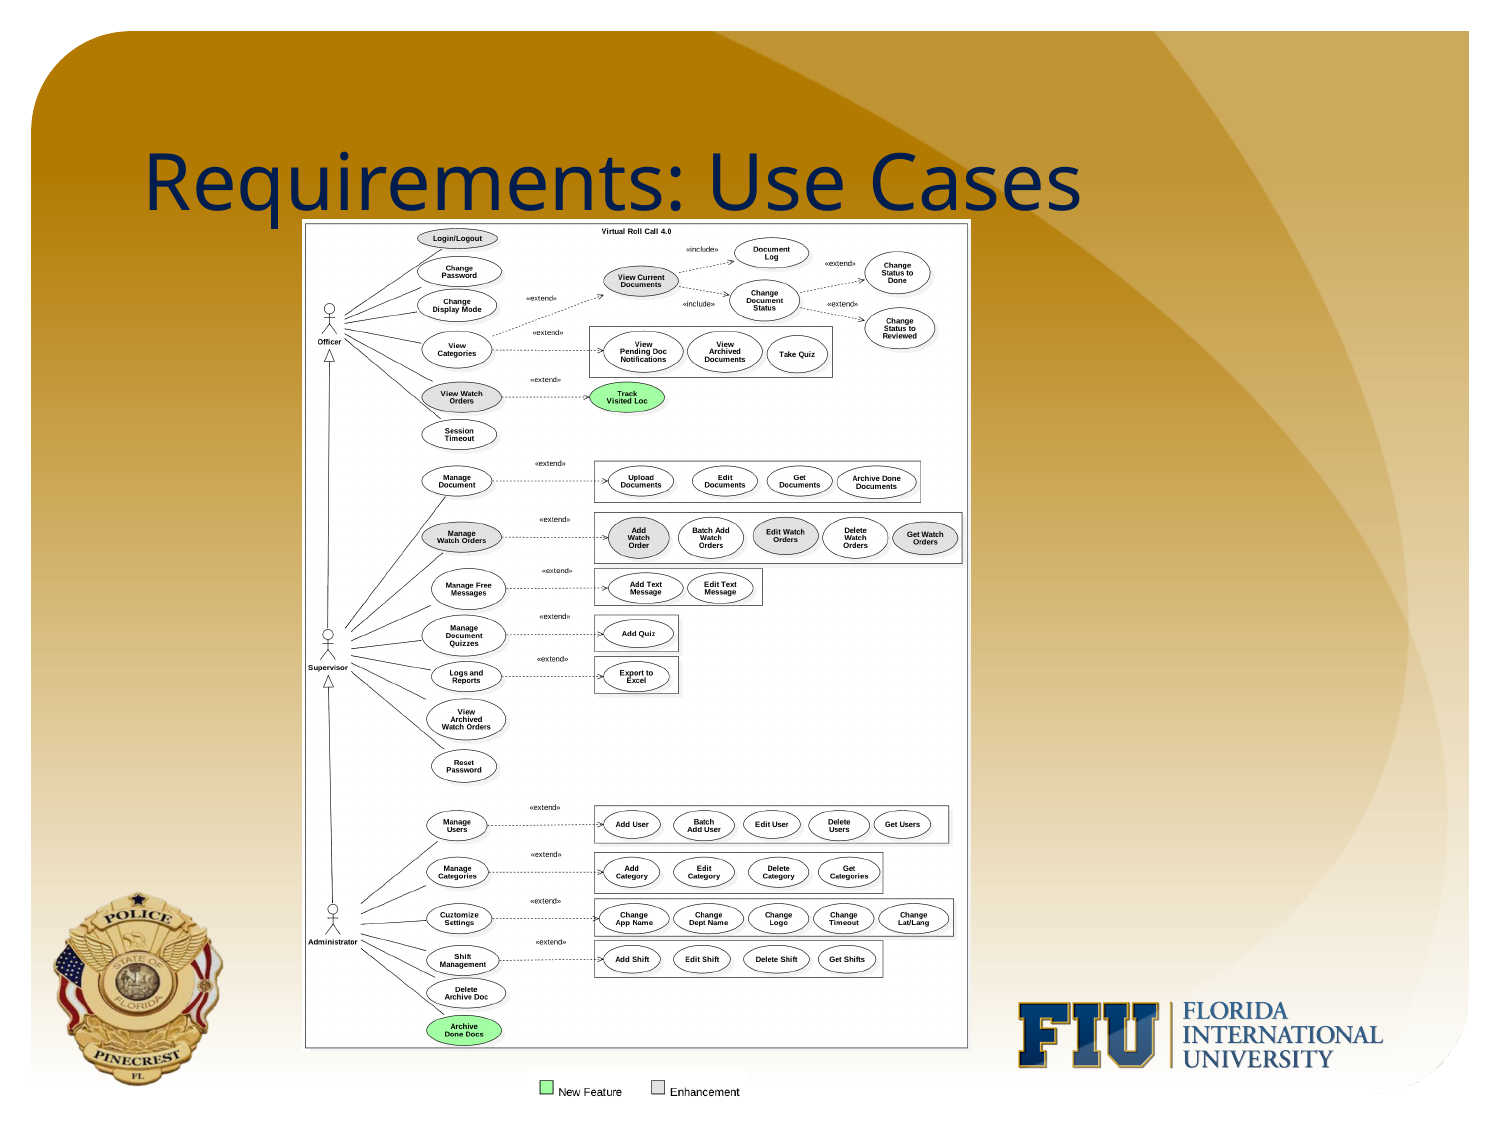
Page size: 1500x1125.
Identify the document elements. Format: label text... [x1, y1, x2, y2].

title Requirements: Use Cases [127, 62, 1372, 234]
picture [24, 30, 1473, 1106]
